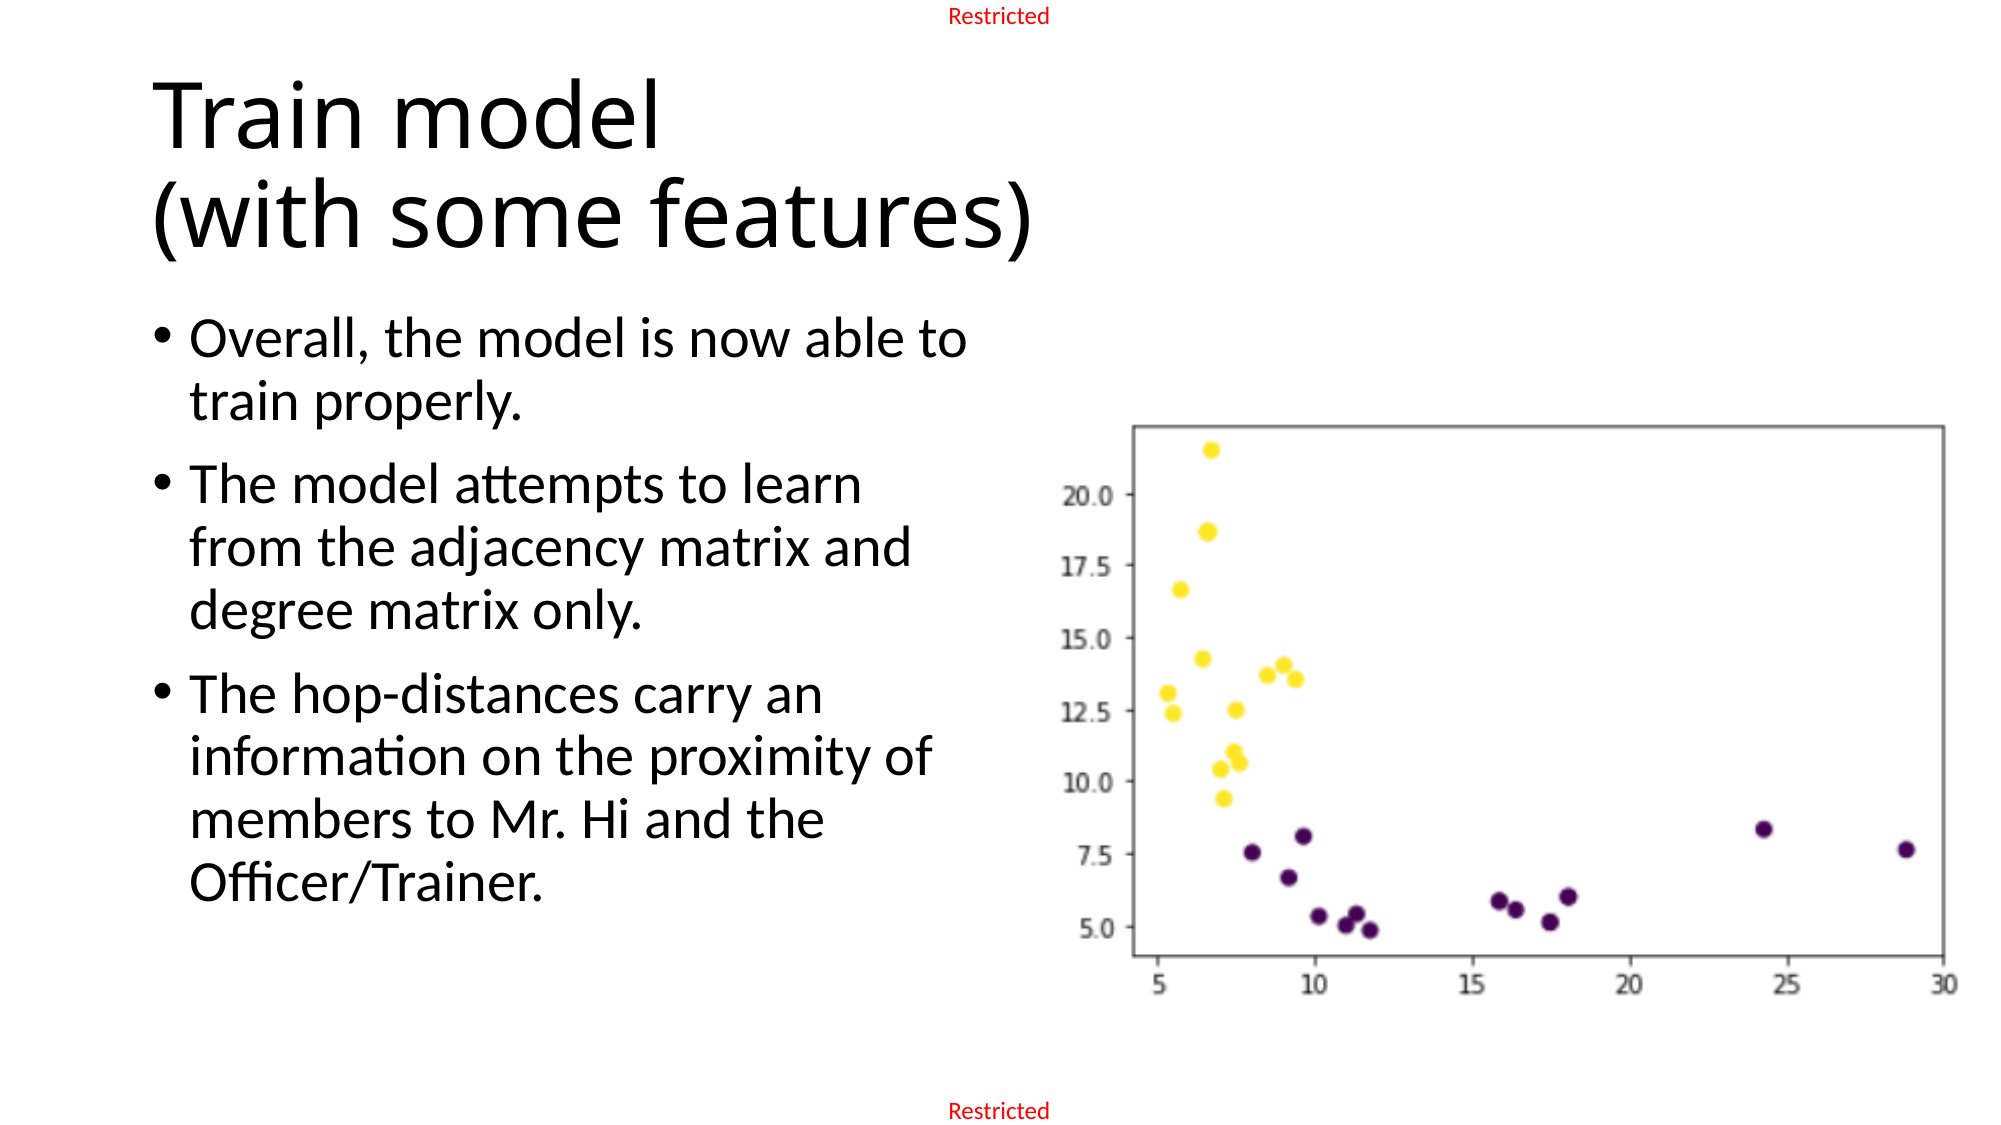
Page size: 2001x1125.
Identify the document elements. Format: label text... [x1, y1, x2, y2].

picture [1048, 405, 2000, 1014]
title Train model (with some features) [137, 59, 1863, 278]
list Overall, the model is now able to train properly. The model attempts to learn from the adjacency matrix and degree matrix only. The hop-distances carry an information on the proximity of members to Mr. Hi and the Officer/Trainer. [137, 299, 988, 1014]
